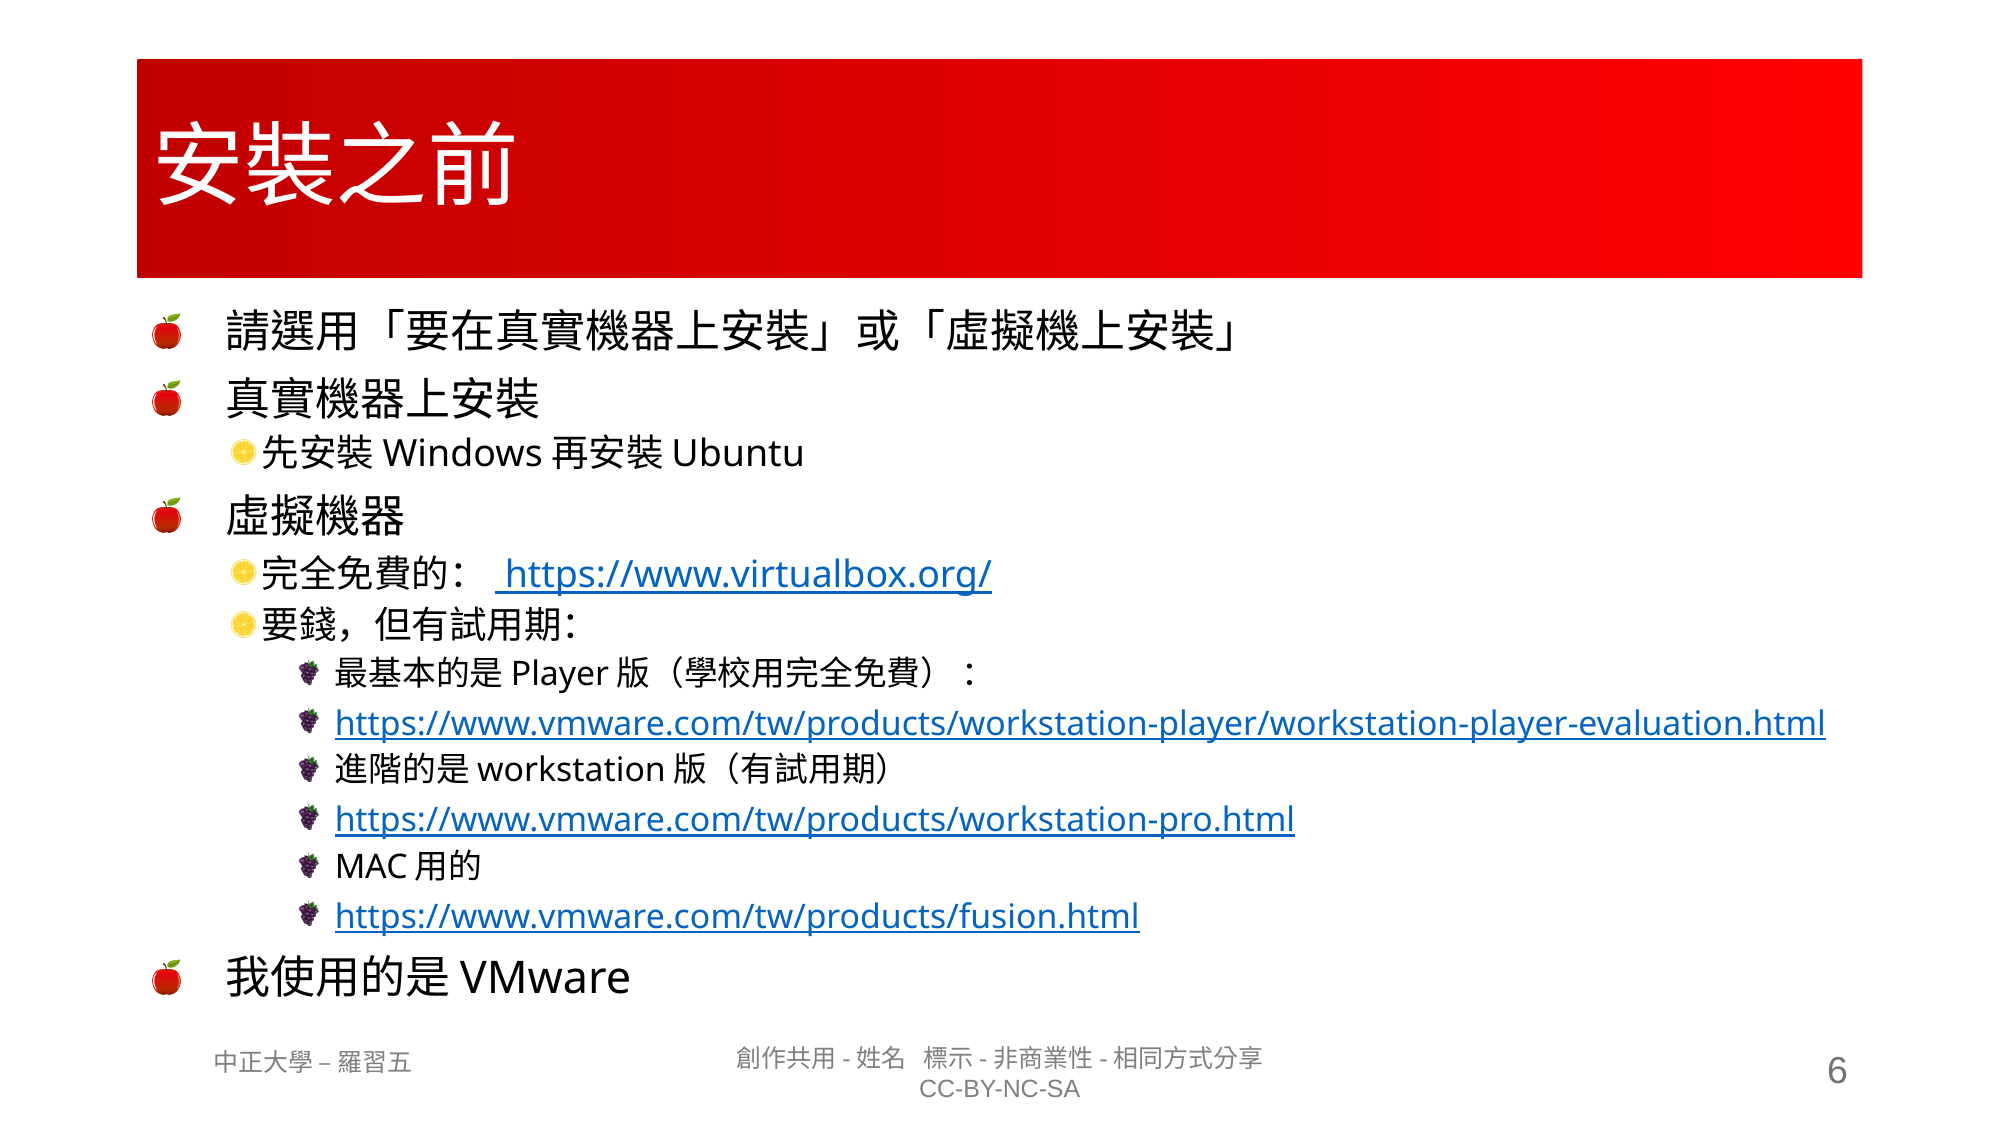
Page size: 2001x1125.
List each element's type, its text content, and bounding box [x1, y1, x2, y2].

picture [152, 313, 188, 349]
picture [225, 437, 255, 467]
picture [152, 959, 188, 995]
picture [298, 659, 323, 686]
picture [298, 755, 323, 783]
picture [225, 609, 255, 640]
picture [298, 852, 323, 879]
picture [298, 707, 323, 734]
list 請選用「要在真實機器上安裝」或「虛擬機上安裝」 真實機器上安裝 先安裝Windows再安裝Ubuntu 虛擬機器 完全免費的： https://www.virtualbox.org/ 要錢，但有試用期： 最基本的是Player版（學校用完全免費） ： https://www.vmware.com/tw/products/workstation-player/workstation-player-evaluation.html 進階的是workstation版（有試用期） https://www.vmware.com/tw/products/workstation-pro.html MAC用的 https://www.vmware.com/tw/products/fusion.html 我使用的是VMware [137, 299, 1863, 1014]
picture [152, 497, 188, 533]
picture [298, 900, 323, 927]
picture [225, 557, 255, 587]
picture [152, 380, 188, 416]
picture [298, 803, 323, 831]
title 安裝之前 [137, 59, 1863, 278]
